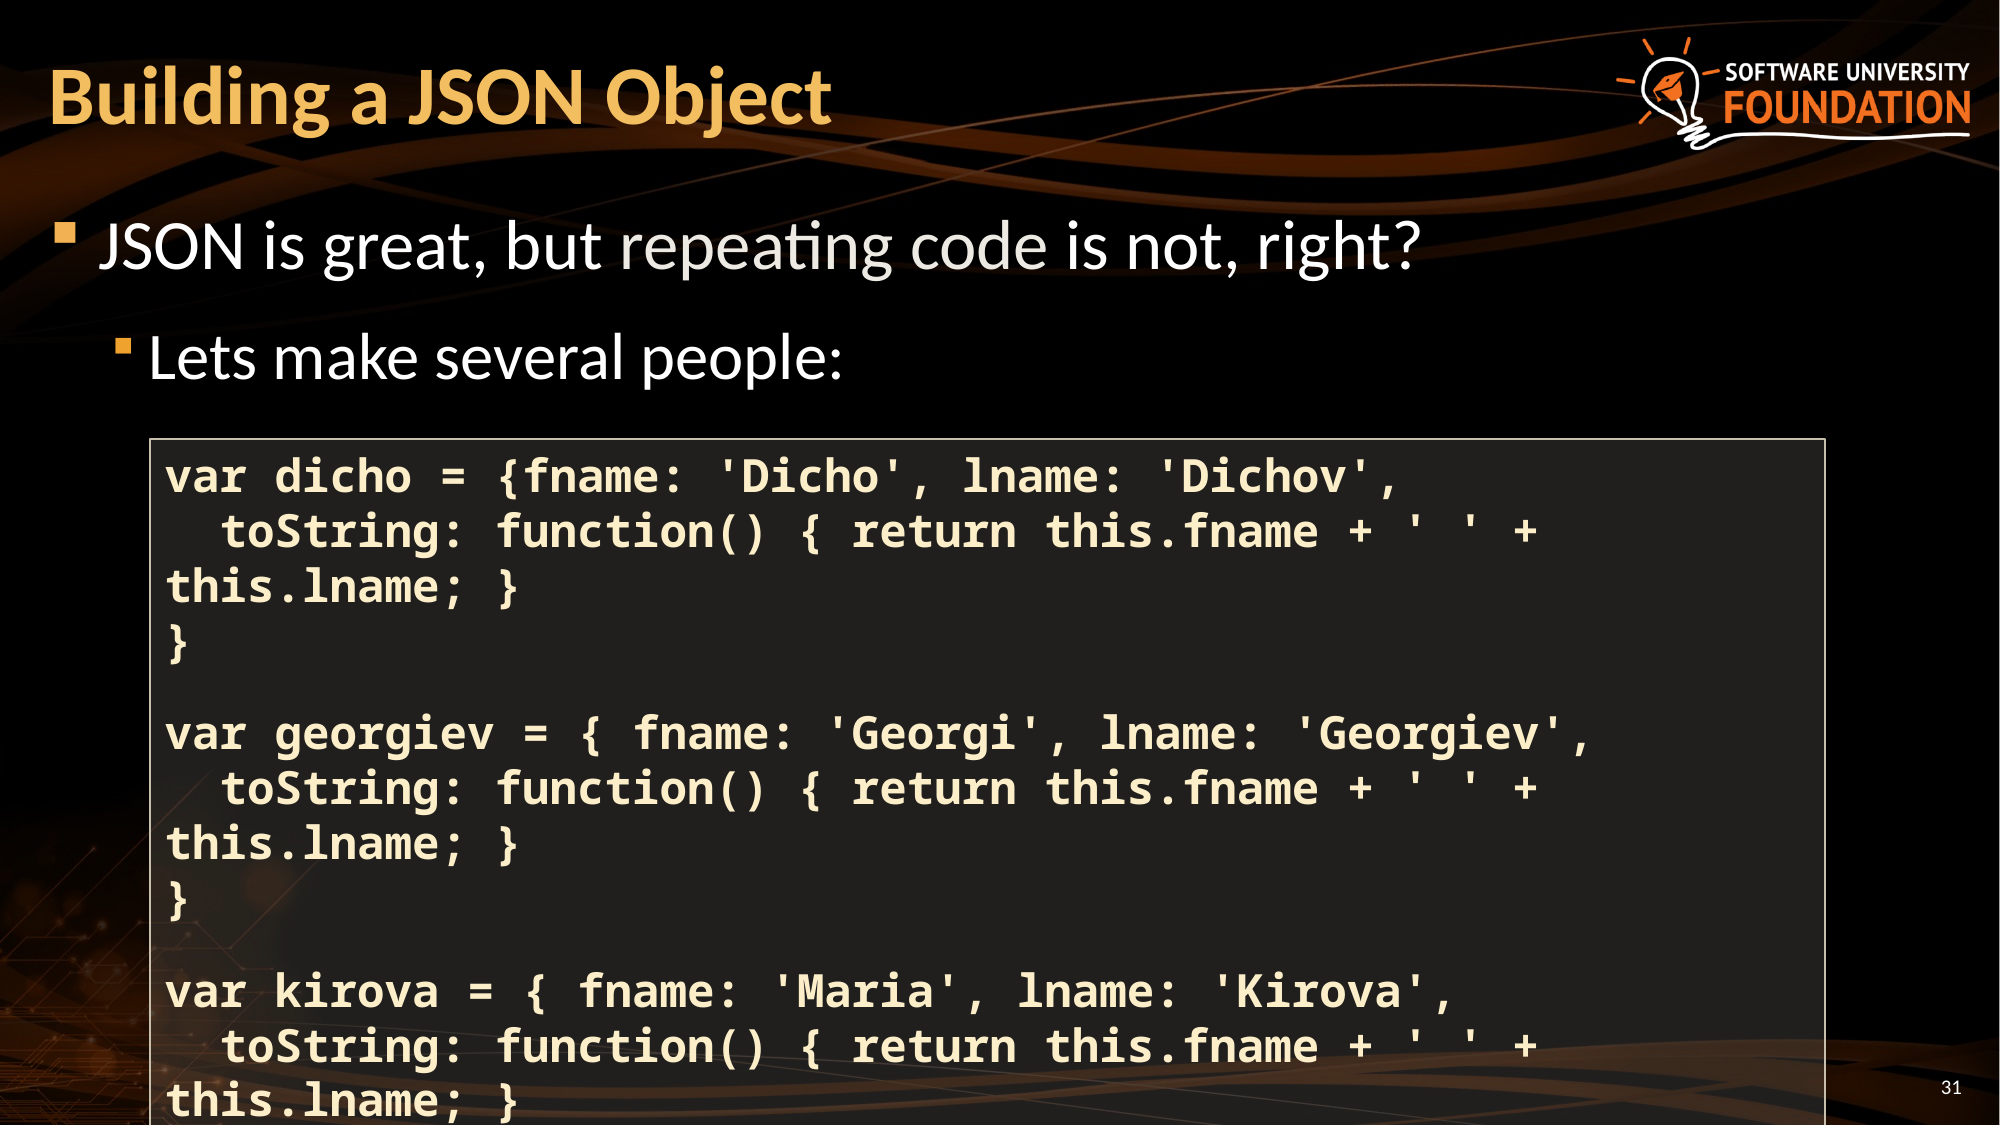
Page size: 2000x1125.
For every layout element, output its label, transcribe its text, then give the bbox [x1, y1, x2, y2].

list JSON is great, but repeating code is not, right? Lets make several people: [31, 188, 1968, 1103]
picture [0, 0, 2000, 1125]
title Building a JSON Object [30, 6, 1602, 189]
text_box var dicho = {fname: 'Dicho', lname: 'Dichov', toString: function() { return this.fname + ' ' + this.lname; } } var georgiev = { fname: 'Georgi', lname: 'Georgiev', toString: function() { return this.fname + ' ' + this.lname; } } var kirova = { fname: 'Maria', lname: 'Kirova', toString: function() { return this.fname + ' ' + this.lname; } } [149, 438, 1825, 1125]
